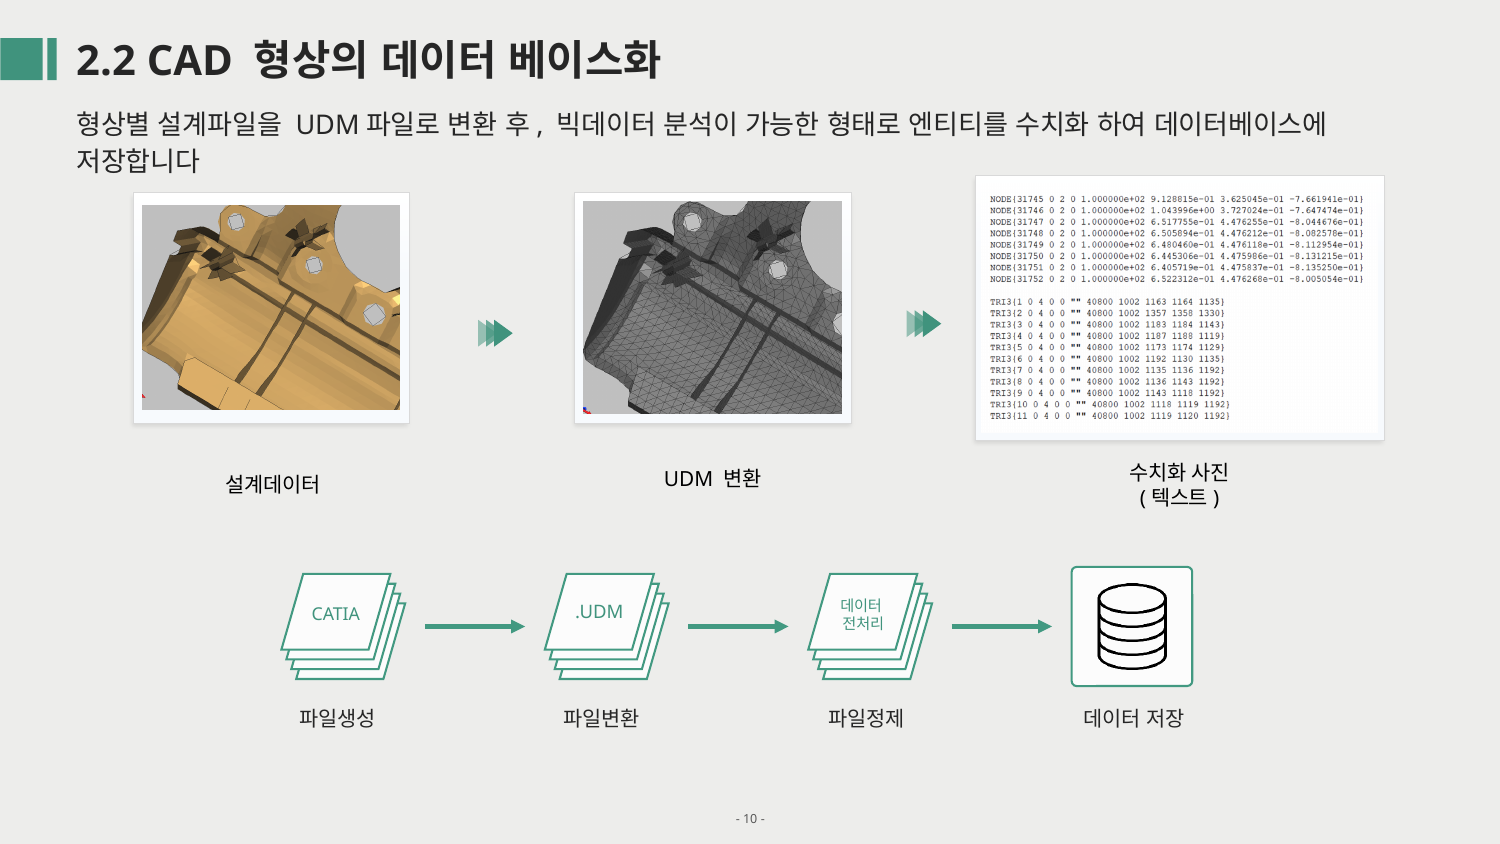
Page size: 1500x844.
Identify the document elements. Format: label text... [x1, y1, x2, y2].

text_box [975, 175, 1385, 441]
text_box 설계데이터 [194, 465, 352, 503]
text_box UDM 변환 [626, 459, 800, 497]
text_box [808, 573, 932, 679]
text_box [544, 573, 669, 679]
text_box 2.2 CAD 형상의 데이터 베이스화 [61, 26, 876, 92]
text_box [0, 38, 57, 81]
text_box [272, 573, 406, 679]
text_box 파일변환 [542, 698, 662, 739]
text_box 데이터 저장 [1067, 698, 1200, 739]
text_box 수치화 사진 (텍스트) [1092, 453, 1268, 516]
text_box 형상별 설계파일을 UDM파일로 변환 후, 빅데이터 분석이 가능한 형태로 엔티티를 수치화 하여 데이터베이스에 저장합니다 [61, 94, 1465, 185]
text_box 파일생성 [278, 698, 397, 739]
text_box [481, 315, 509, 351]
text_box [1071, 566, 1193, 687]
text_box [574, 192, 851, 423]
text_box 파일정제 [807, 698, 926, 739]
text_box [910, 306, 938, 341]
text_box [132, 192, 410, 423]
